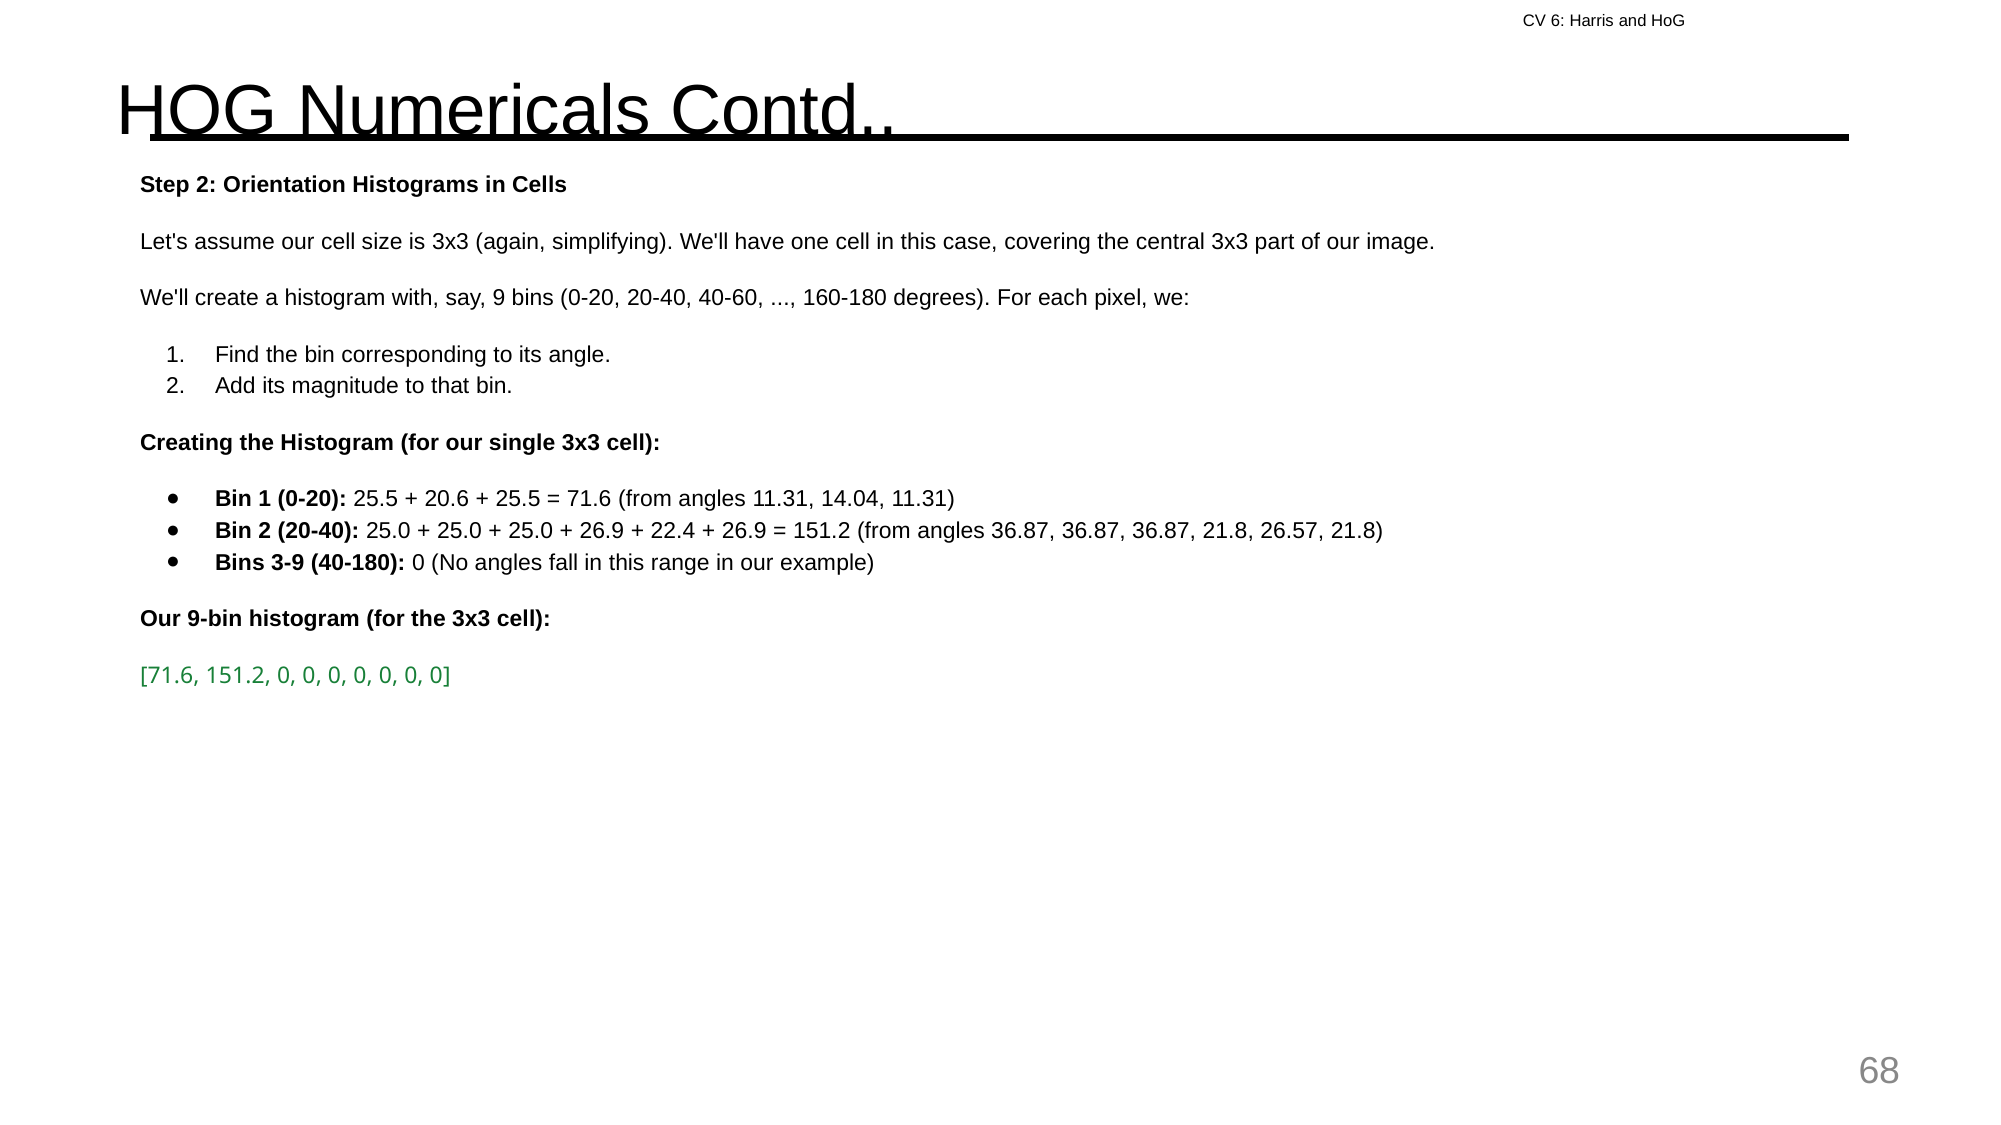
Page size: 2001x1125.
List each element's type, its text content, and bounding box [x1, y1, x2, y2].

title HOG Numericals Contd.. [116, 0, 1394, 168]
text_box Step 2: Orientation Histograms in Cells Let's assume our cell size is 3x3 (again, simplifying). We'll have one cell in this case, covering the central 3x3 part of our image. We'll create a histogram with, say, 9 bins (0-20, 20-40, 40-60, ..., 160-180 degrees). For each pixel, we: Find the bin corresponding to its angle. Add its magnitude to that bin. Creating the Histogram (for our single 3x3 cell): Bin 1 (0-20): 25.5 + 20.6 + 25.5 = 71.6 (from angles 11.31, 14.04, 11.31) Bin 2 (20-40): 25.0 + 25.0 + 25.0 + 26.9 + 22.4 + 26.9 = 151.2 (from angles 36.87, 36.87, 36.87, 21.8, 26.57, 21.8) Bins 3-9 (40-180): 0 (No angles fall in this range in our example) Our 9-bin histogram (for the 3x3 cell): [71.6, 151.2, 0, 0, 0, 0, 0, 0, 0] [124, 150, 1876, 760]
slide_number 68 [1440, 1046, 1900, 1125]
